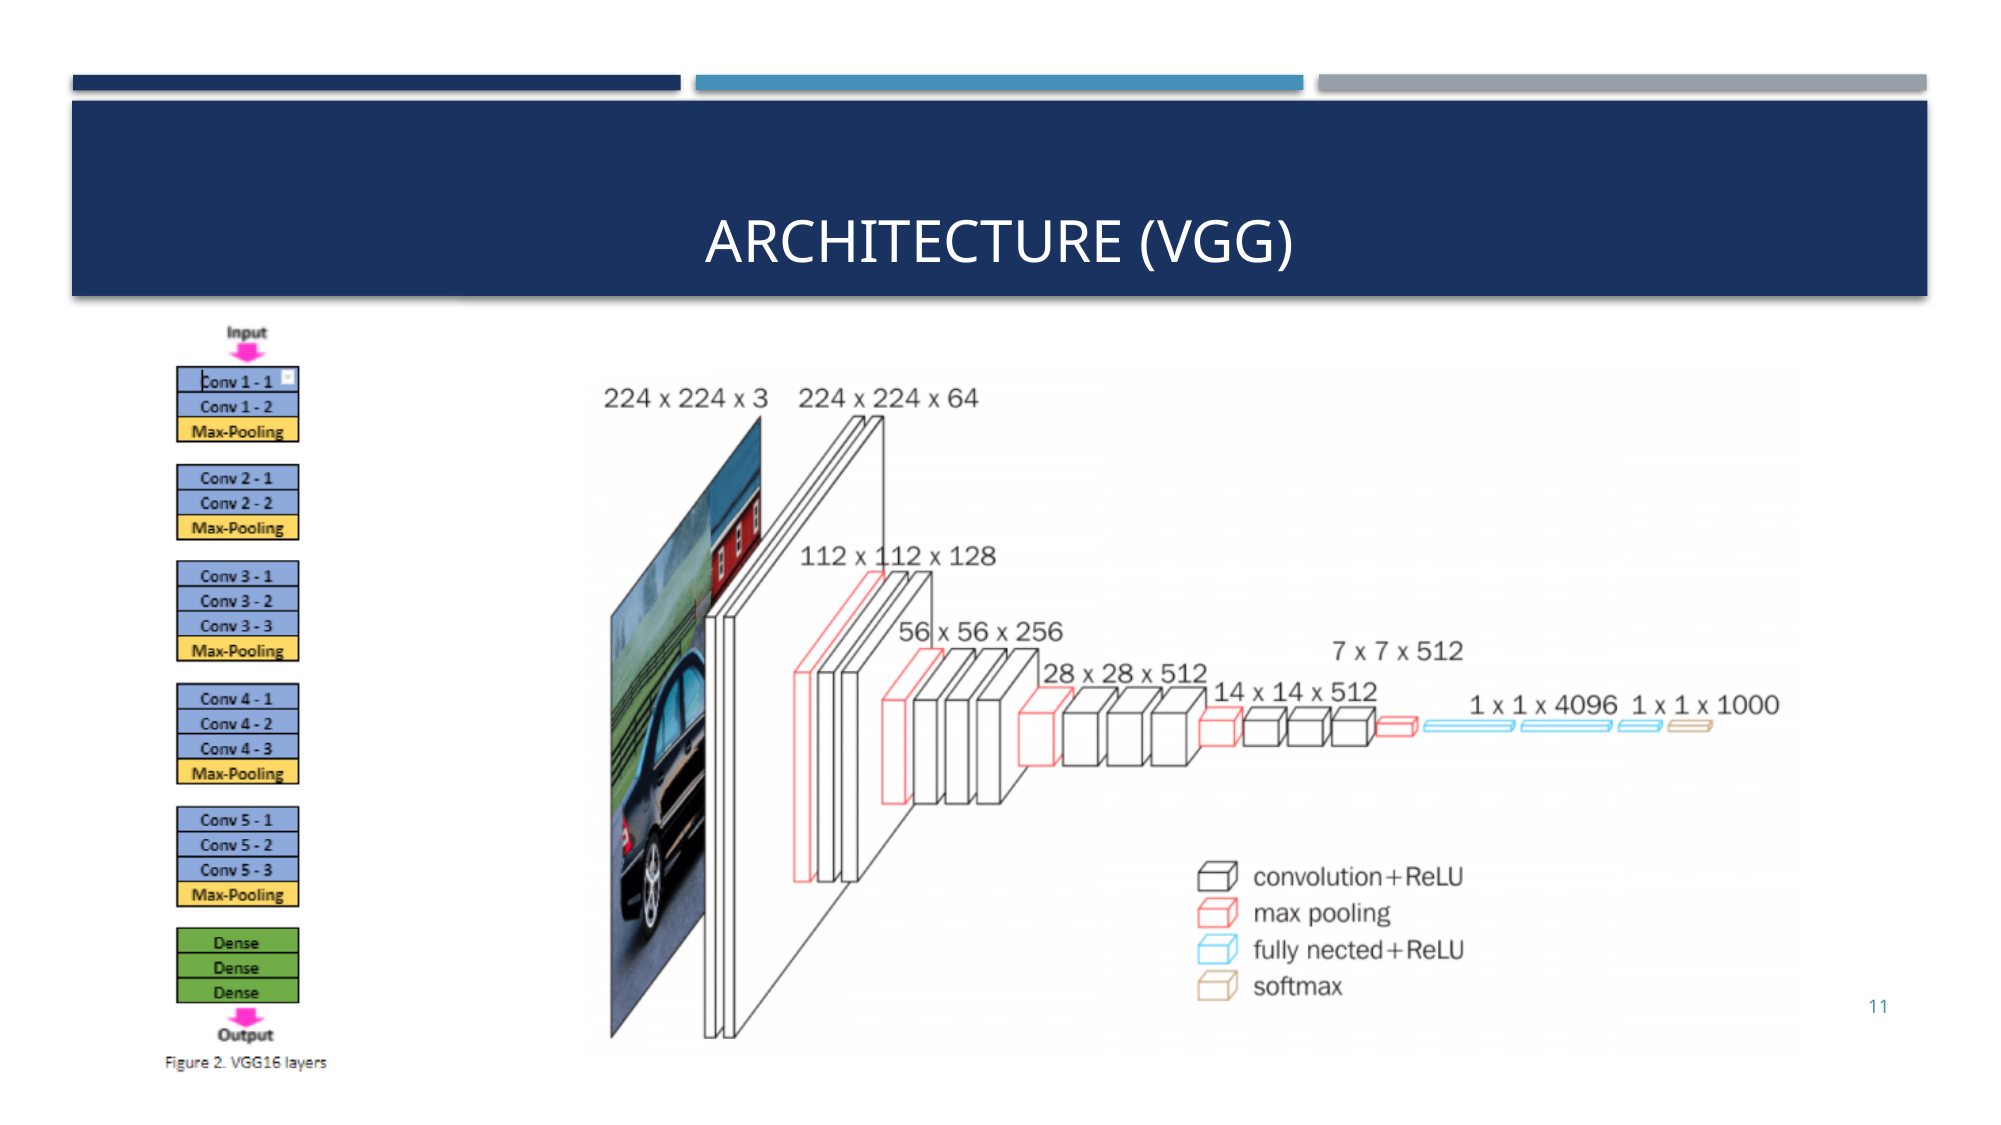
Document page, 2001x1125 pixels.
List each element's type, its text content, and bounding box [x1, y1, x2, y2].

picture [53, 291, 477, 1092]
picture [580, 370, 1801, 1058]
title Architecture (VGG) [95, 115, 1905, 282]
slide_number 11 [1807, 977, 1905, 1037]
